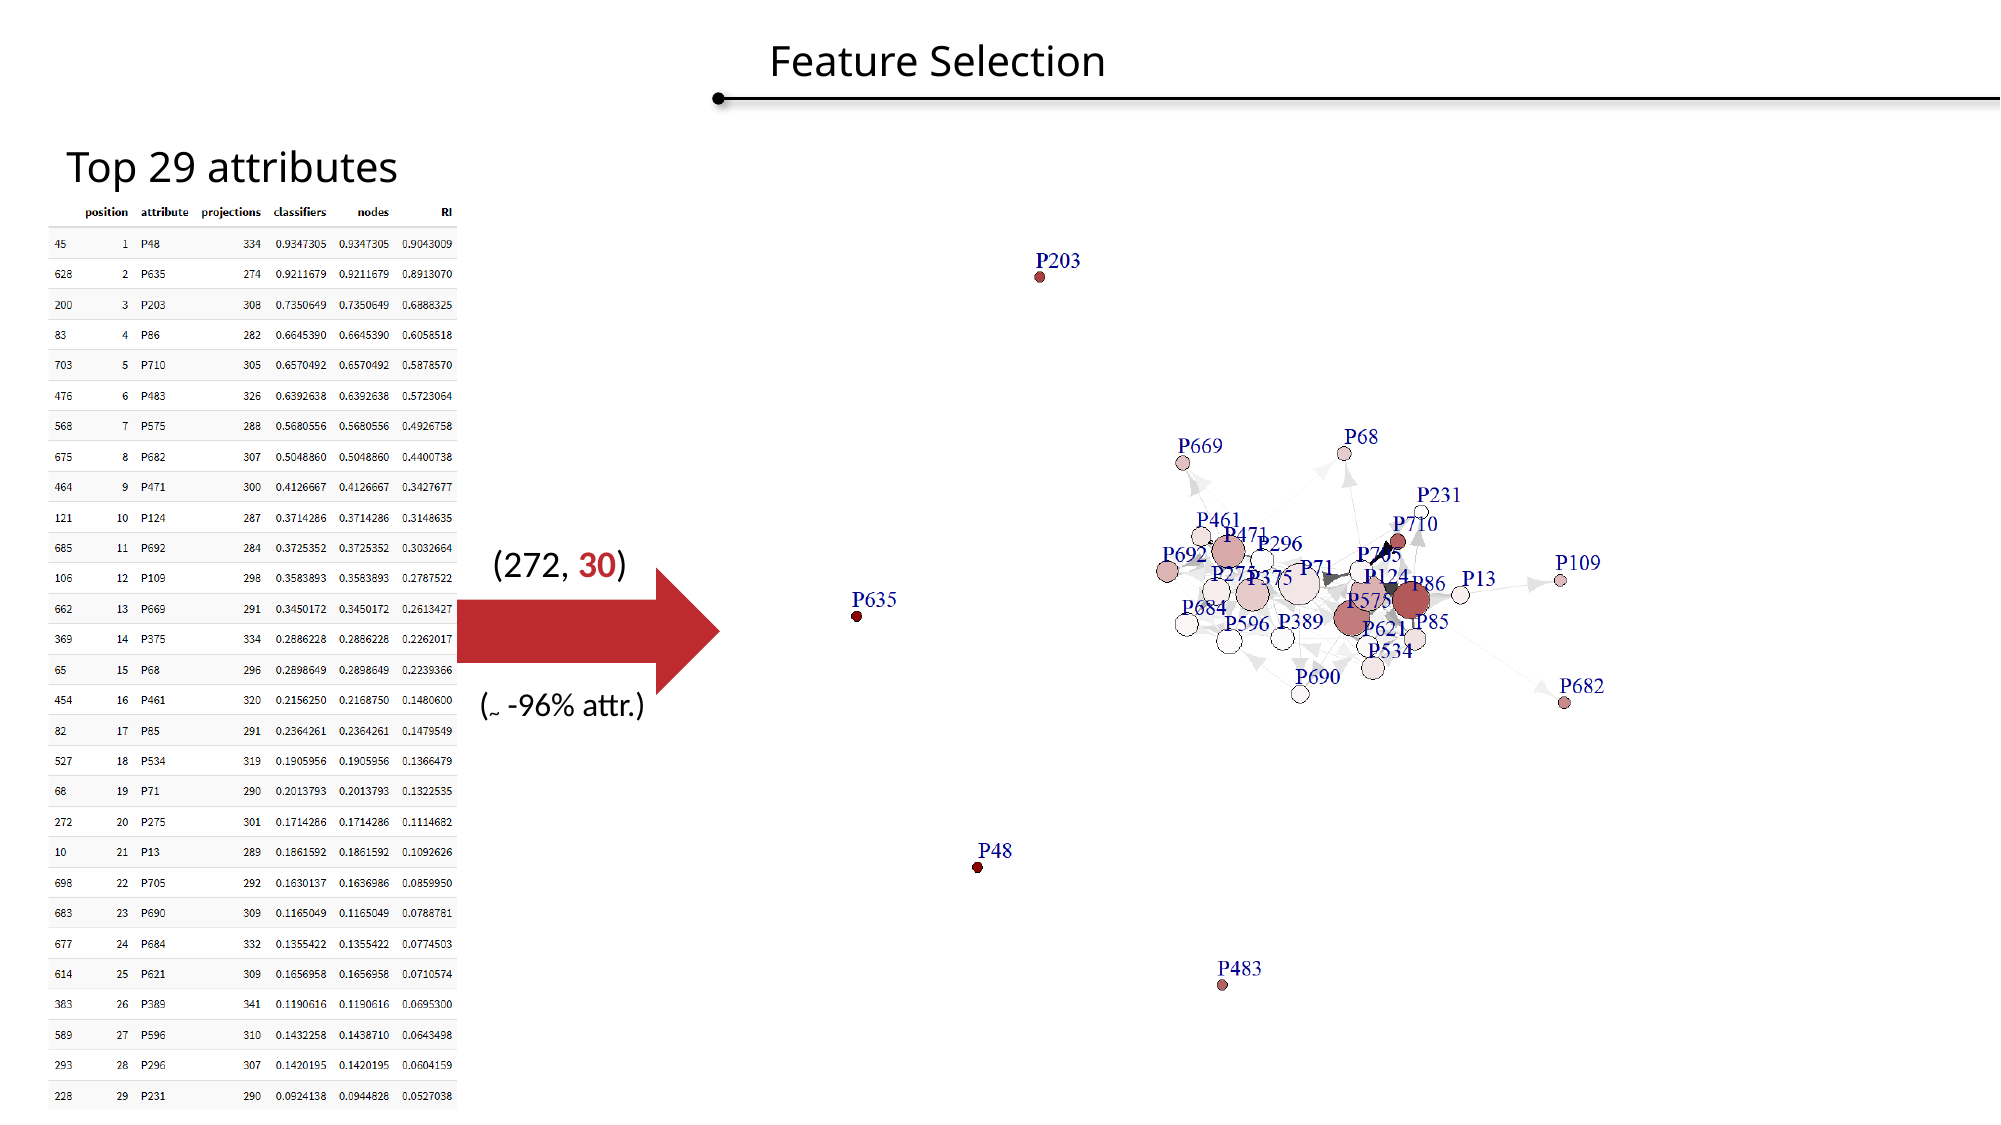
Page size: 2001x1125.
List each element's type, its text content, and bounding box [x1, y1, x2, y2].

text_box Top 29 attributes [51, 133, 454, 199]
picture [41, 199, 457, 1110]
text_box (272, 30) [477, 532, 643, 592]
text_box (~ -96% attr.) [464, 671, 643, 733]
text_box Feature Selection [754, 27, 1923, 93]
text_box [457, 599, 643, 663]
picture [643, 226, 1778, 1036]
